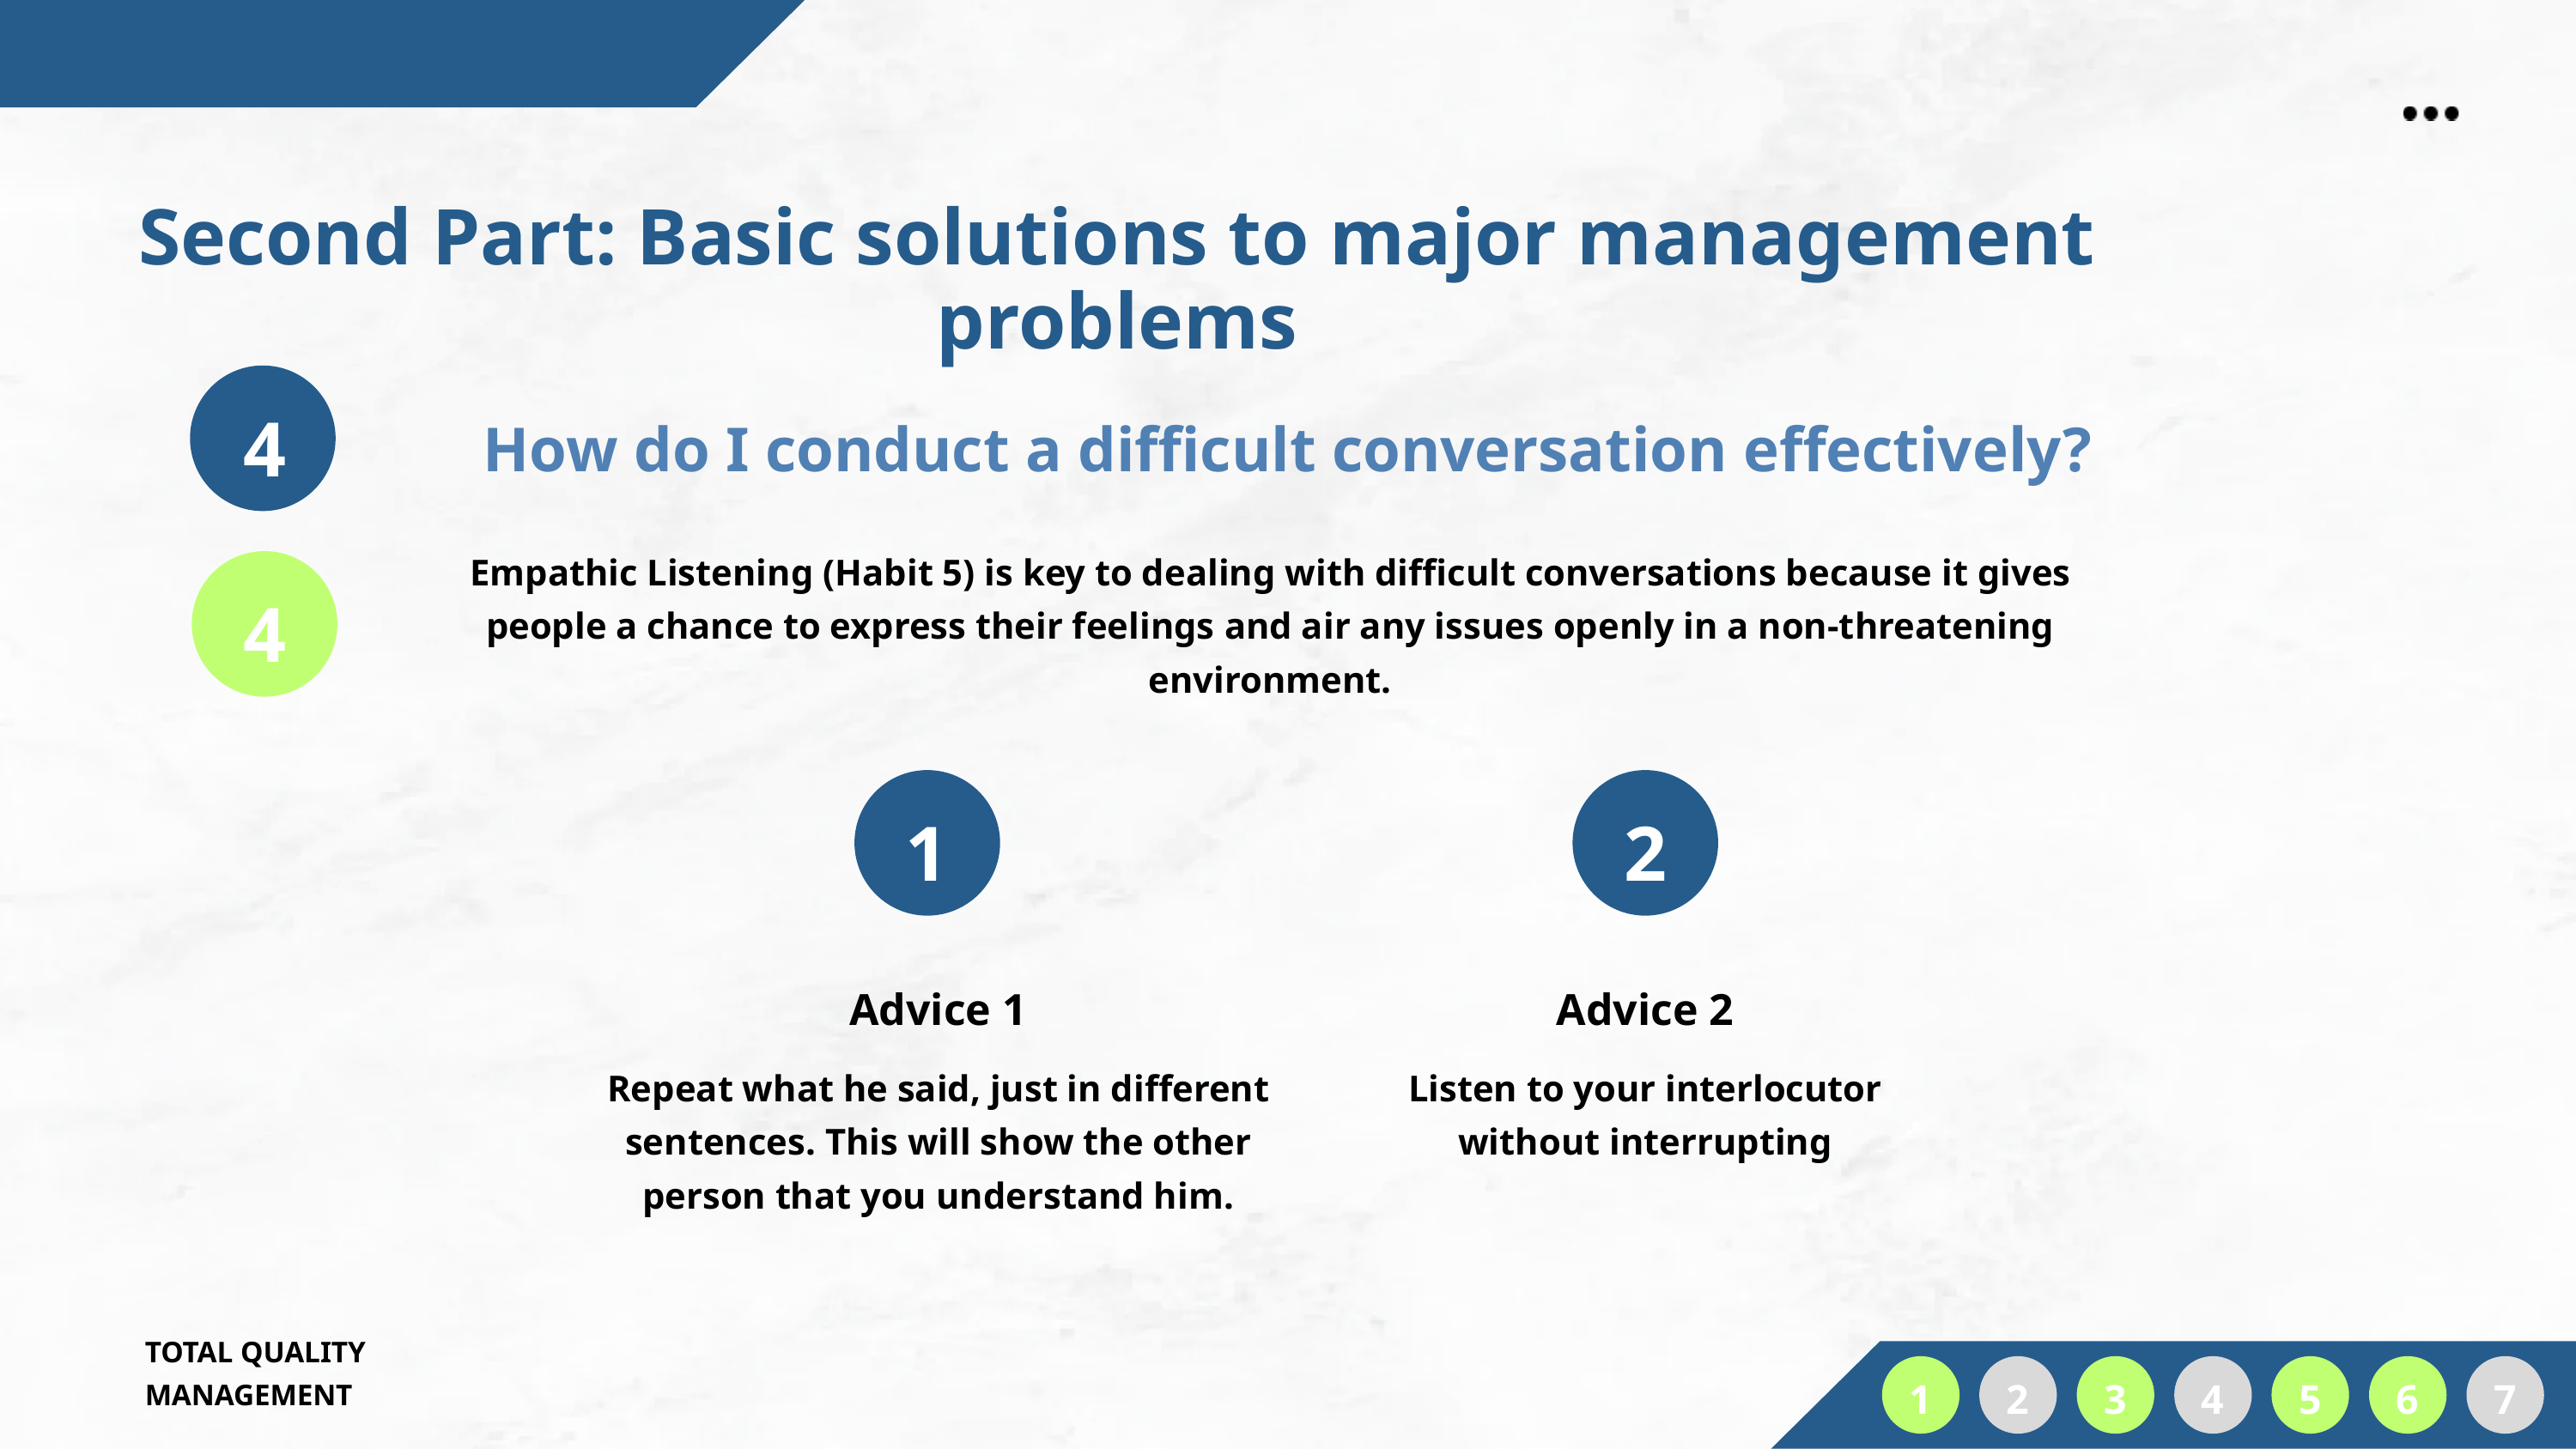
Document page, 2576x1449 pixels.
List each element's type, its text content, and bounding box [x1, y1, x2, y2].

text_box Repeat what he said, just in different sentences. This will show the other person that you understand him. [606, 1055, 1271, 1216]
text_box Advice 1 [720, 986, 1157, 1034]
text_box [0, 0, 2576, 1449]
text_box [2173, 1355, 2252, 1434]
text_box Advice 2 [1427, 986, 1863, 1034]
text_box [0, 0, 805, 108]
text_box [191, 550, 338, 697]
text_box Empathic Listening (Habit 5) is key to dealing with difficult conversations because it gives people a chance to express their feelings and air any issues openly in a non-threatening environment. [439, 539, 2102, 700]
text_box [1978, 1355, 2057, 1434]
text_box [2466, 1355, 2545, 1434]
text_box Listen to your interlocutor without interrupting [1370, 1055, 1921, 1163]
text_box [1771, 1341, 2576, 1449]
text_box How do I conduct a difficult conversation effectively? [456, 398, 2120, 484]
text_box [1881, 1355, 1960, 1434]
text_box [854, 769, 1000, 916]
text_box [190, 365, 337, 512]
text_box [2076, 1355, 2155, 1434]
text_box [2368, 1355, 2447, 1434]
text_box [2271, 1355, 2349, 1434]
text_box [2403, 106, 2459, 122]
text_box TOTAL QUALITY MANAGEMENT [144, 1325, 570, 1411]
text_box Second Part: Basic solutions to major management problems [56, 195, 2178, 365]
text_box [1572, 769, 1719, 916]
